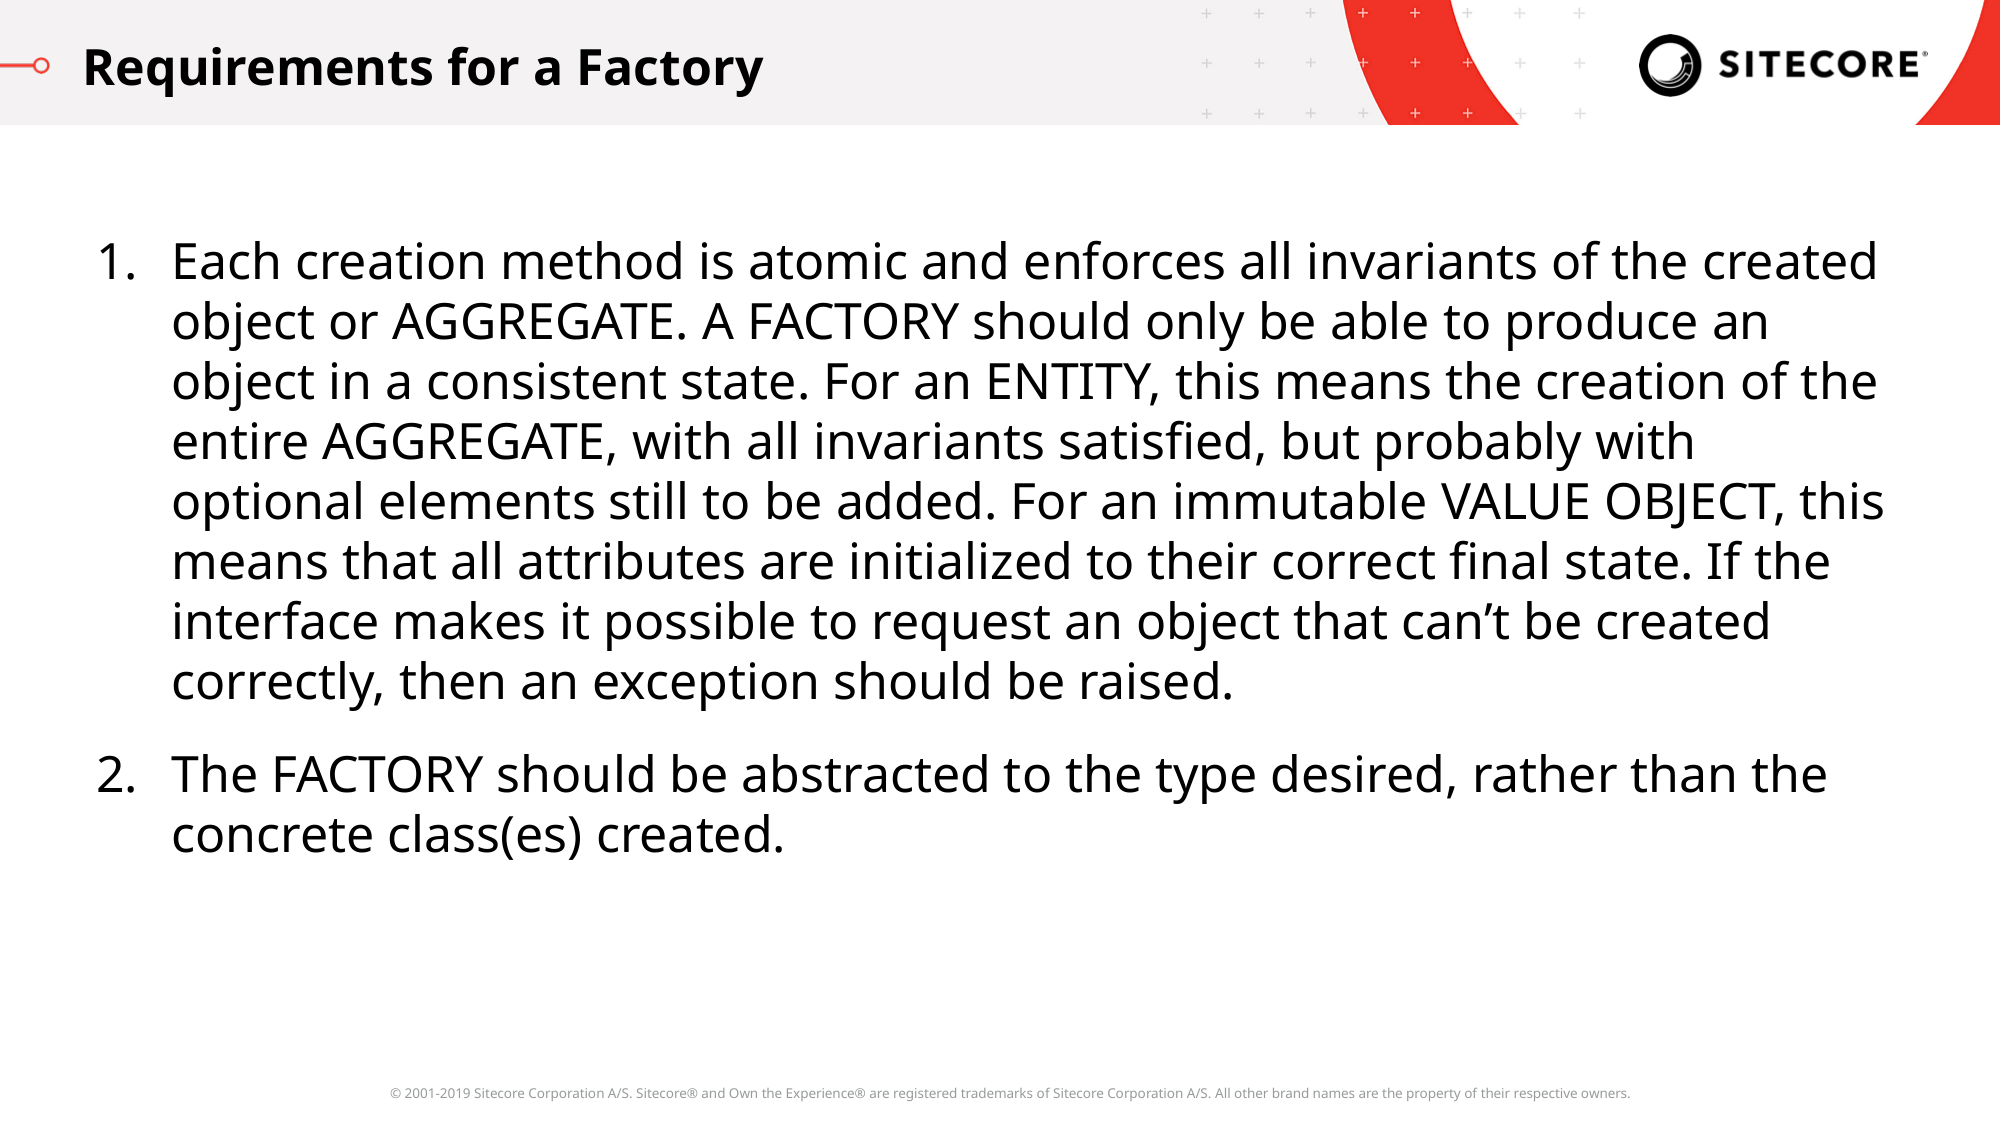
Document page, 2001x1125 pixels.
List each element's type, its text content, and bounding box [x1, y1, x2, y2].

list Requirements for a Factory [68, 34, 1307, 101]
picture [0, 0, 2000, 125]
list Each creation method is atomic and enforces all invariants of the created object or AGGREGATE. A FACTORY should only be able to produce an object in a consistent state. For an ENTITY, this means the creation of the entire AGGREGATE, with all invariants satisfied, but probably with optional elements still to be added. For an immutable VALUE OBJECT, this means that all attributes are initialized to their correct final state. If the interface makes it possible to request an object that can’t be created correctly, then an exception should be raised. The FACTORY should be abstracted to the type desired, rather than the concrete class(es) created. [81, 221, 1914, 1004]
